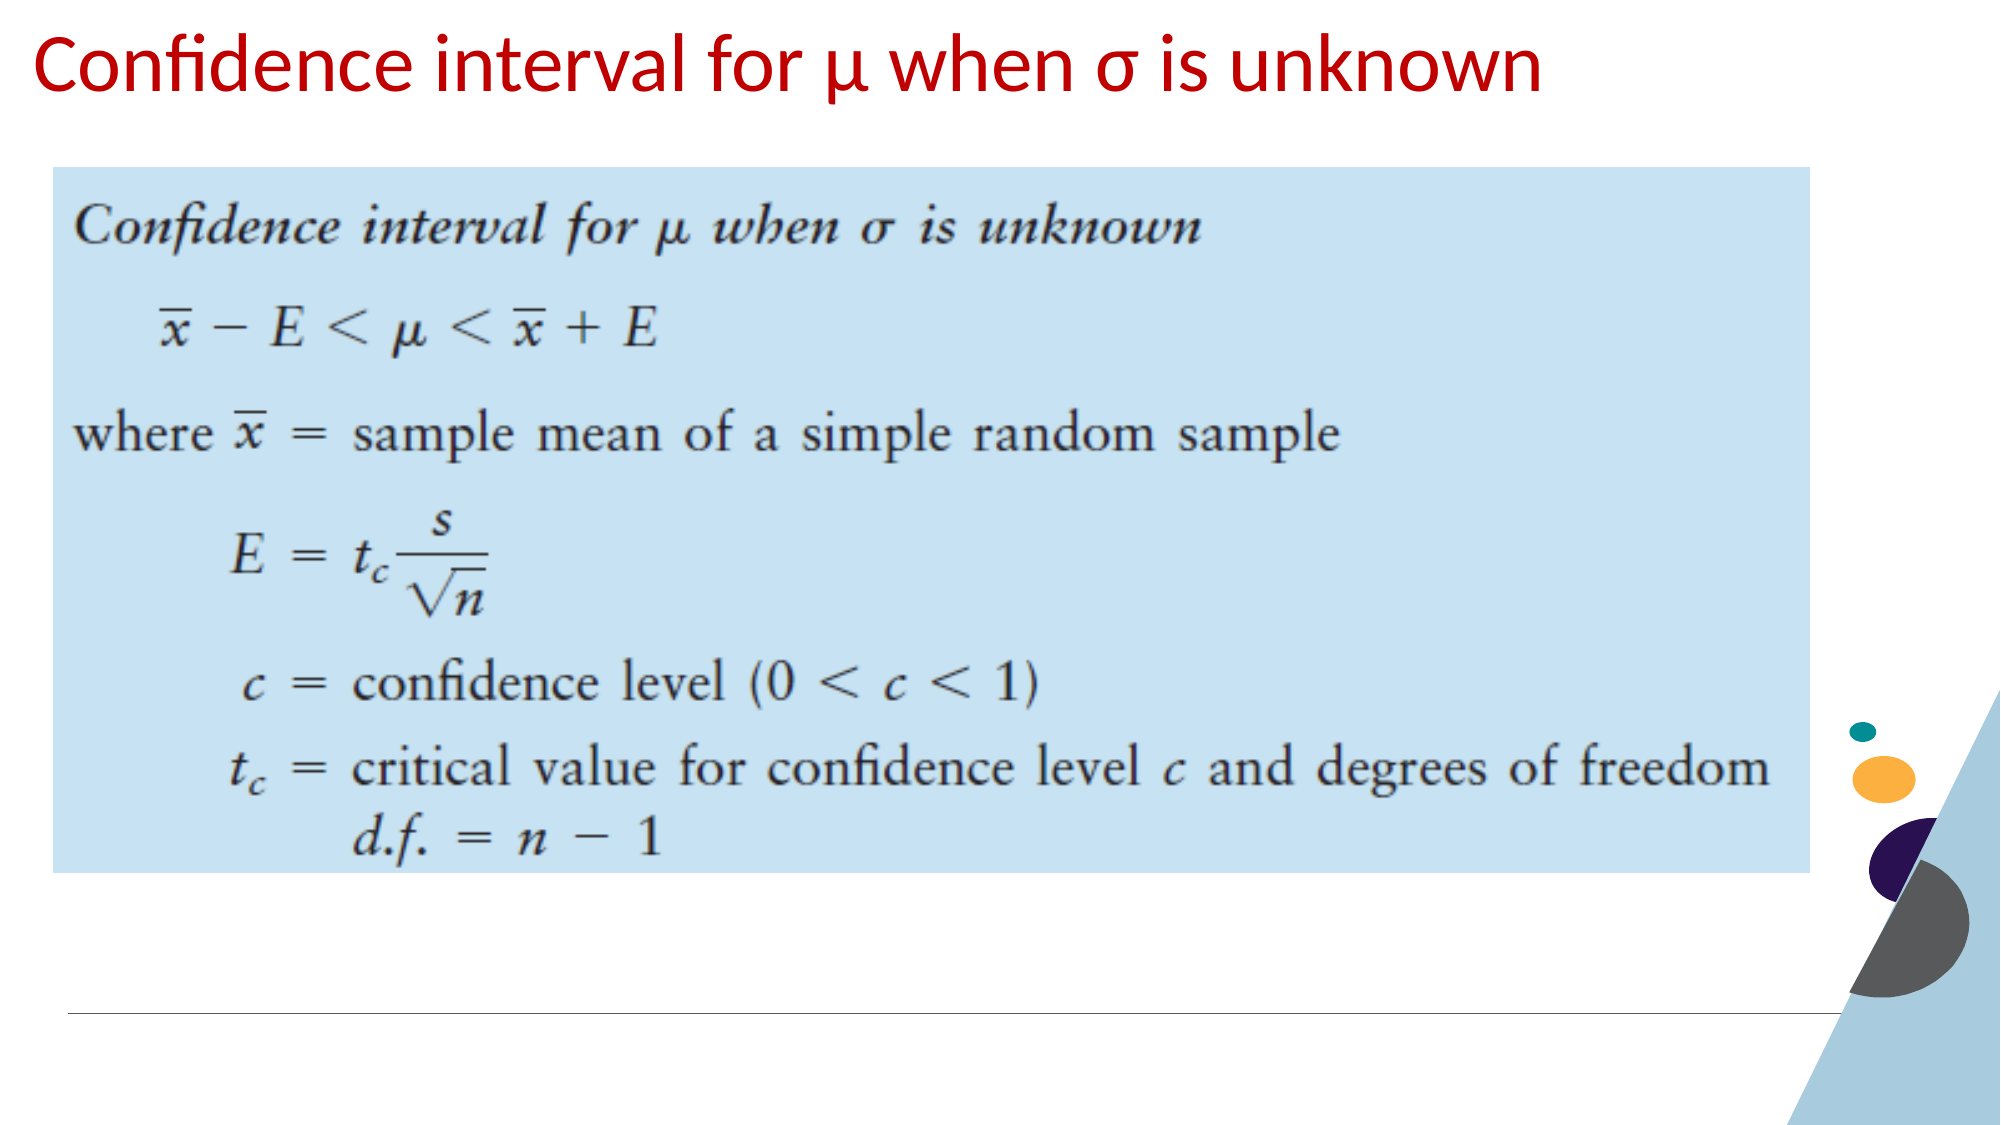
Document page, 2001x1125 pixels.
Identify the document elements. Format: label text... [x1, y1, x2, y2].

title Confidence interval for μ when σ is unknown [33, 27, 1927, 111]
picture [52, 167, 1810, 874]
